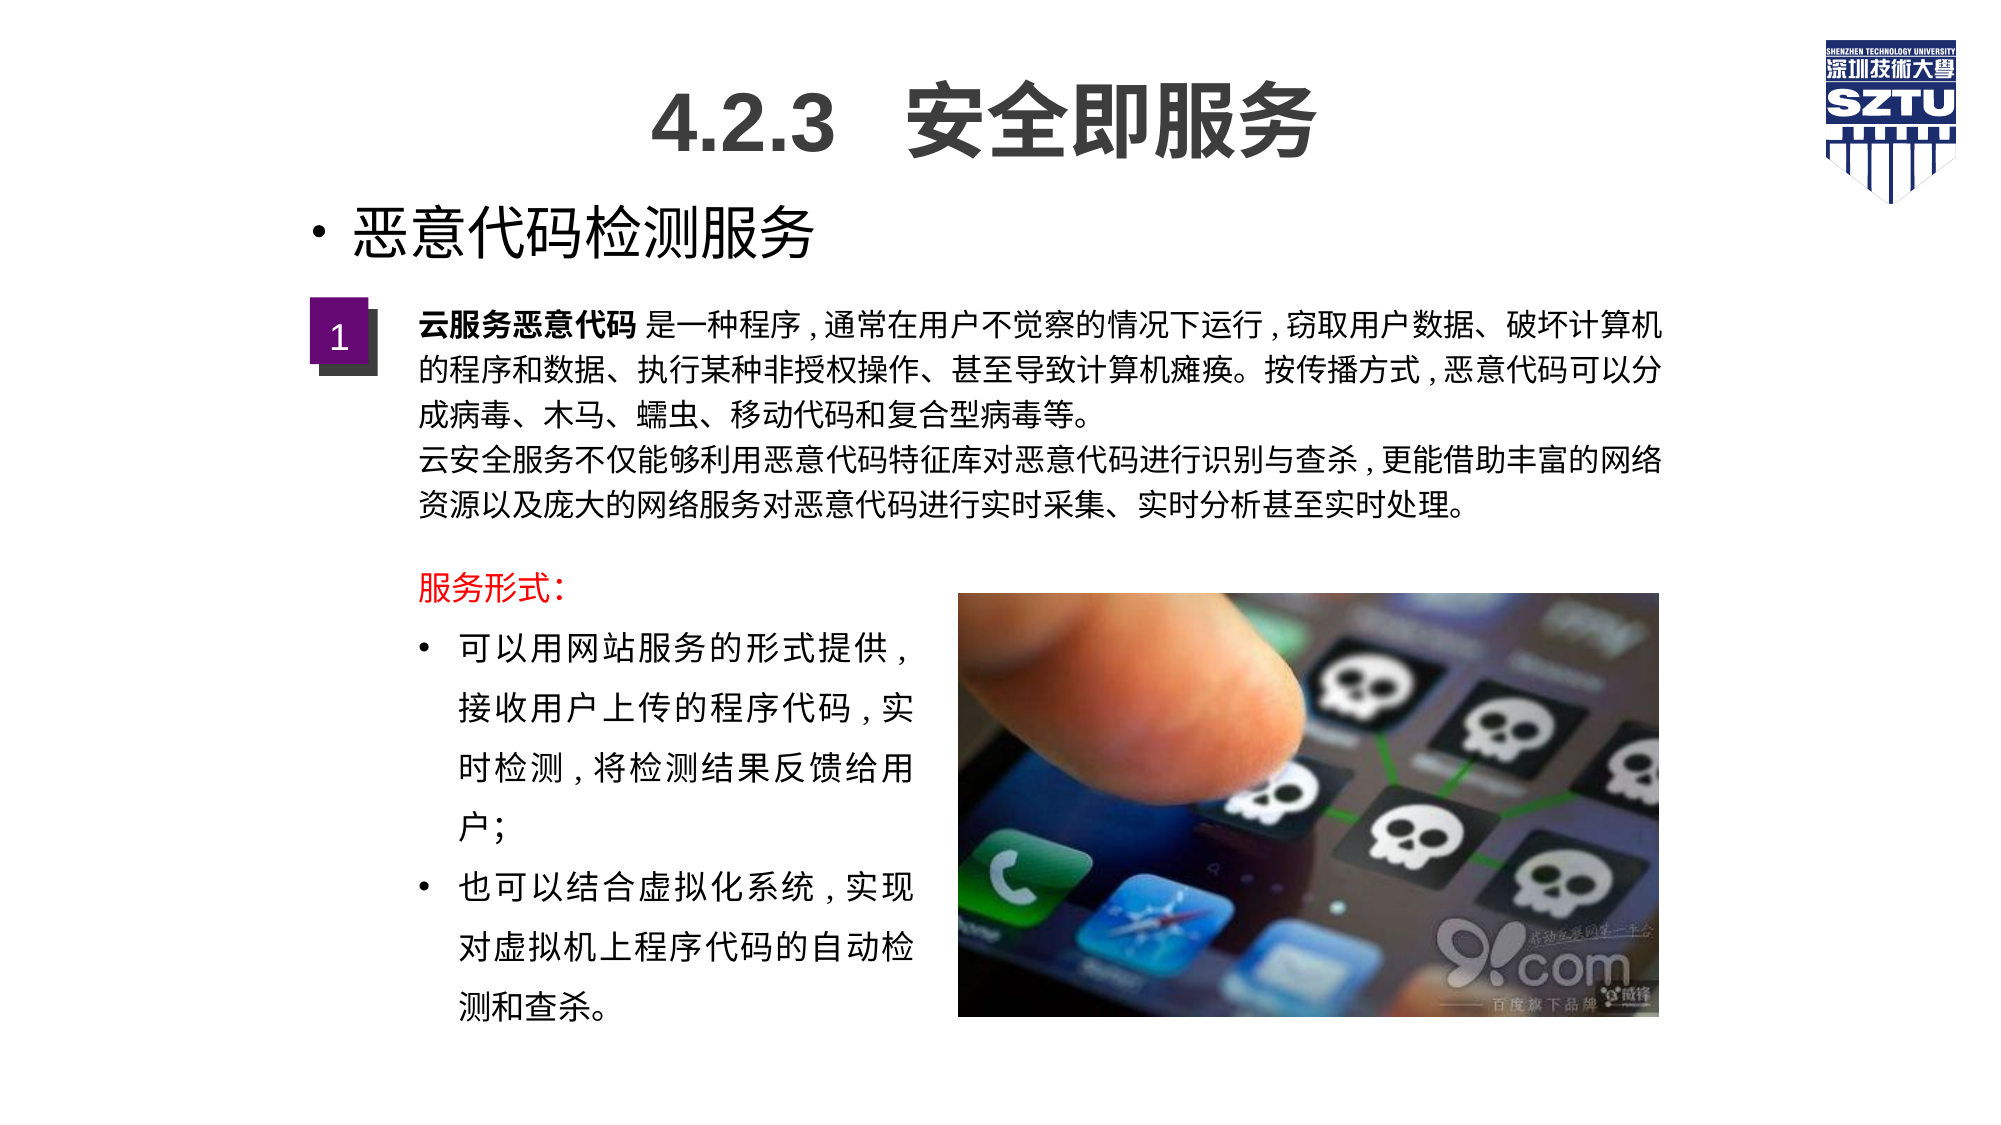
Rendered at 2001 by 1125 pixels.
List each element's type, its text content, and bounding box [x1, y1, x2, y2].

picture [957, 592, 1660, 1017]
text_box 服务形式： 可以用网站服务的形式提供,接收用户上传的程序代码,实时检测,将检测结果反馈给用户； 也可以结合虚拟化系统,实现对虚拟机上程序代码的自动检测和查杀。 [403, 539, 930, 1034]
text_box 恶意代码检测服务 [336, 188, 833, 274]
picture [1803, 34, 1979, 210]
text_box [309, 296, 379, 377]
text_box 4.2.3 安全即服务 [348, 61, 1623, 187]
text_box [308, 221, 330, 242]
text_box 云服务恶意代码 是一种程序,通常在用户不觉察的情况下运行,窃取用户数据、破坏计算机的程序和数据、执行某种非授权操作、甚至导致计算机瘫痪。按传播方式,恶意代码可以分成病毒、木马、蠕虫、移动代码和复合型病毒等。 云安全服务不仅能够利用恶意代码特征库对恶意代码进行识别与查杀,更能借助丰富的网络资源以及庞大的网络服务对恶意代码进行实时采集、实时分析甚至实时处理。 [403, 290, 1678, 530]
